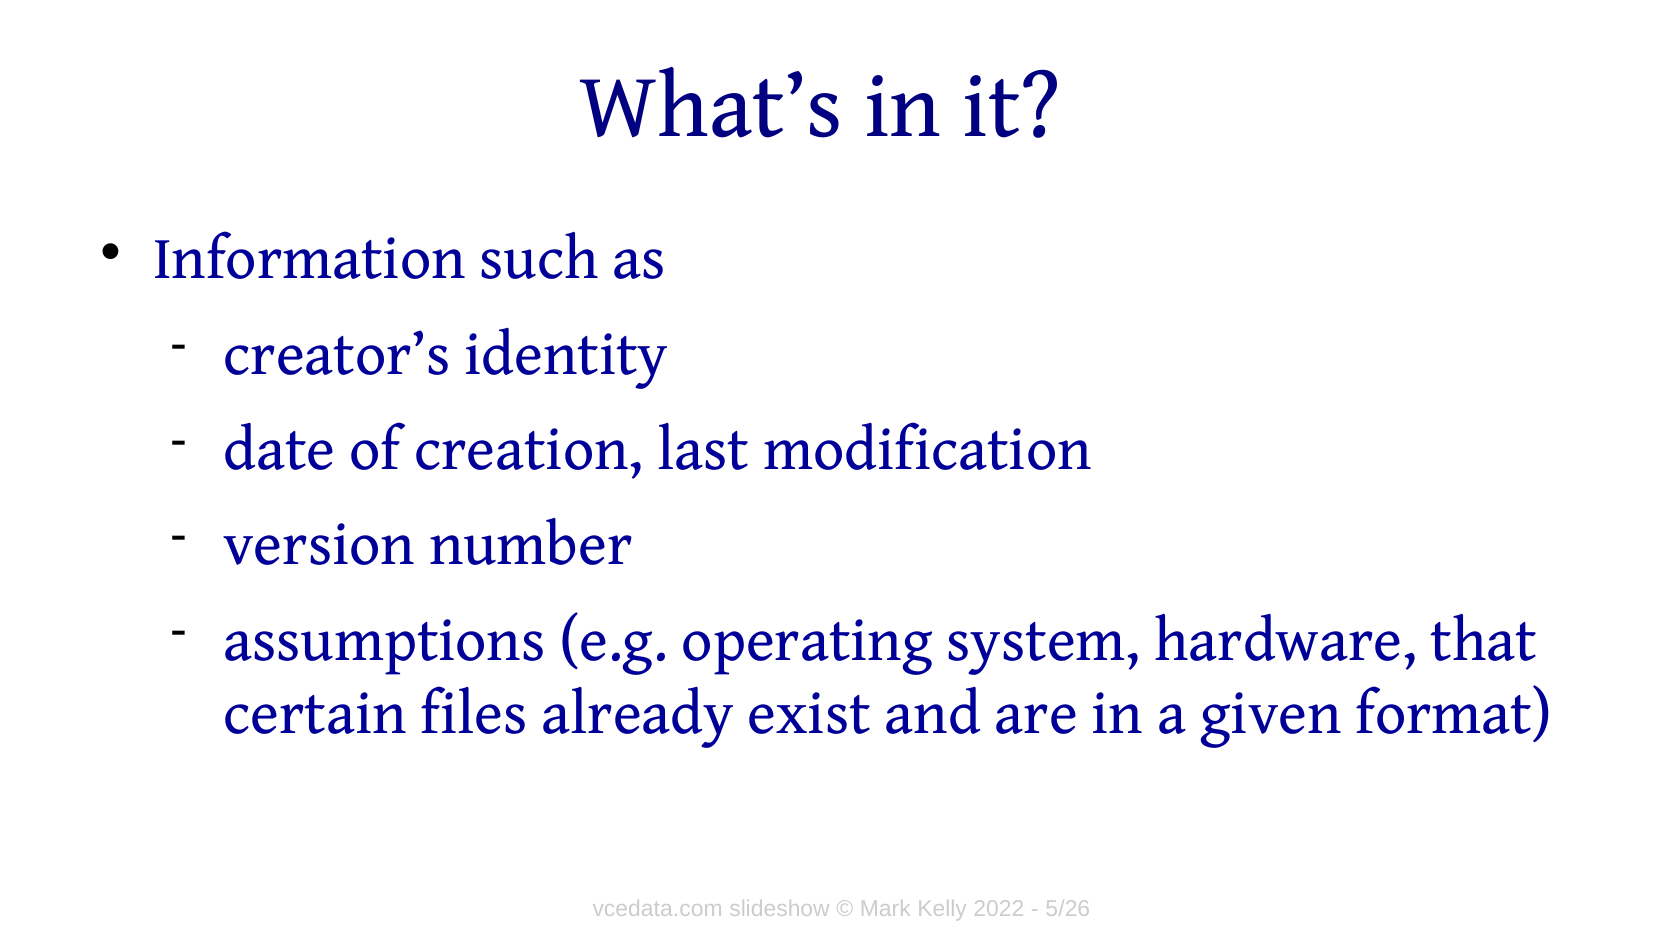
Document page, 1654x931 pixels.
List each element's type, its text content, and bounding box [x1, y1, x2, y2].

list Information such as creator’s identity date of creation, last modification version number assumptions (e.g. operating system, hardware, that certain files already exist and are in a given format) [82, 217, 1571, 757]
text_box vcedata.com slideshow © Mark Kelly 2022 - 5/26 [354, 885, 1329, 930]
text_box What’s in it? [76, 21, 1565, 177]
